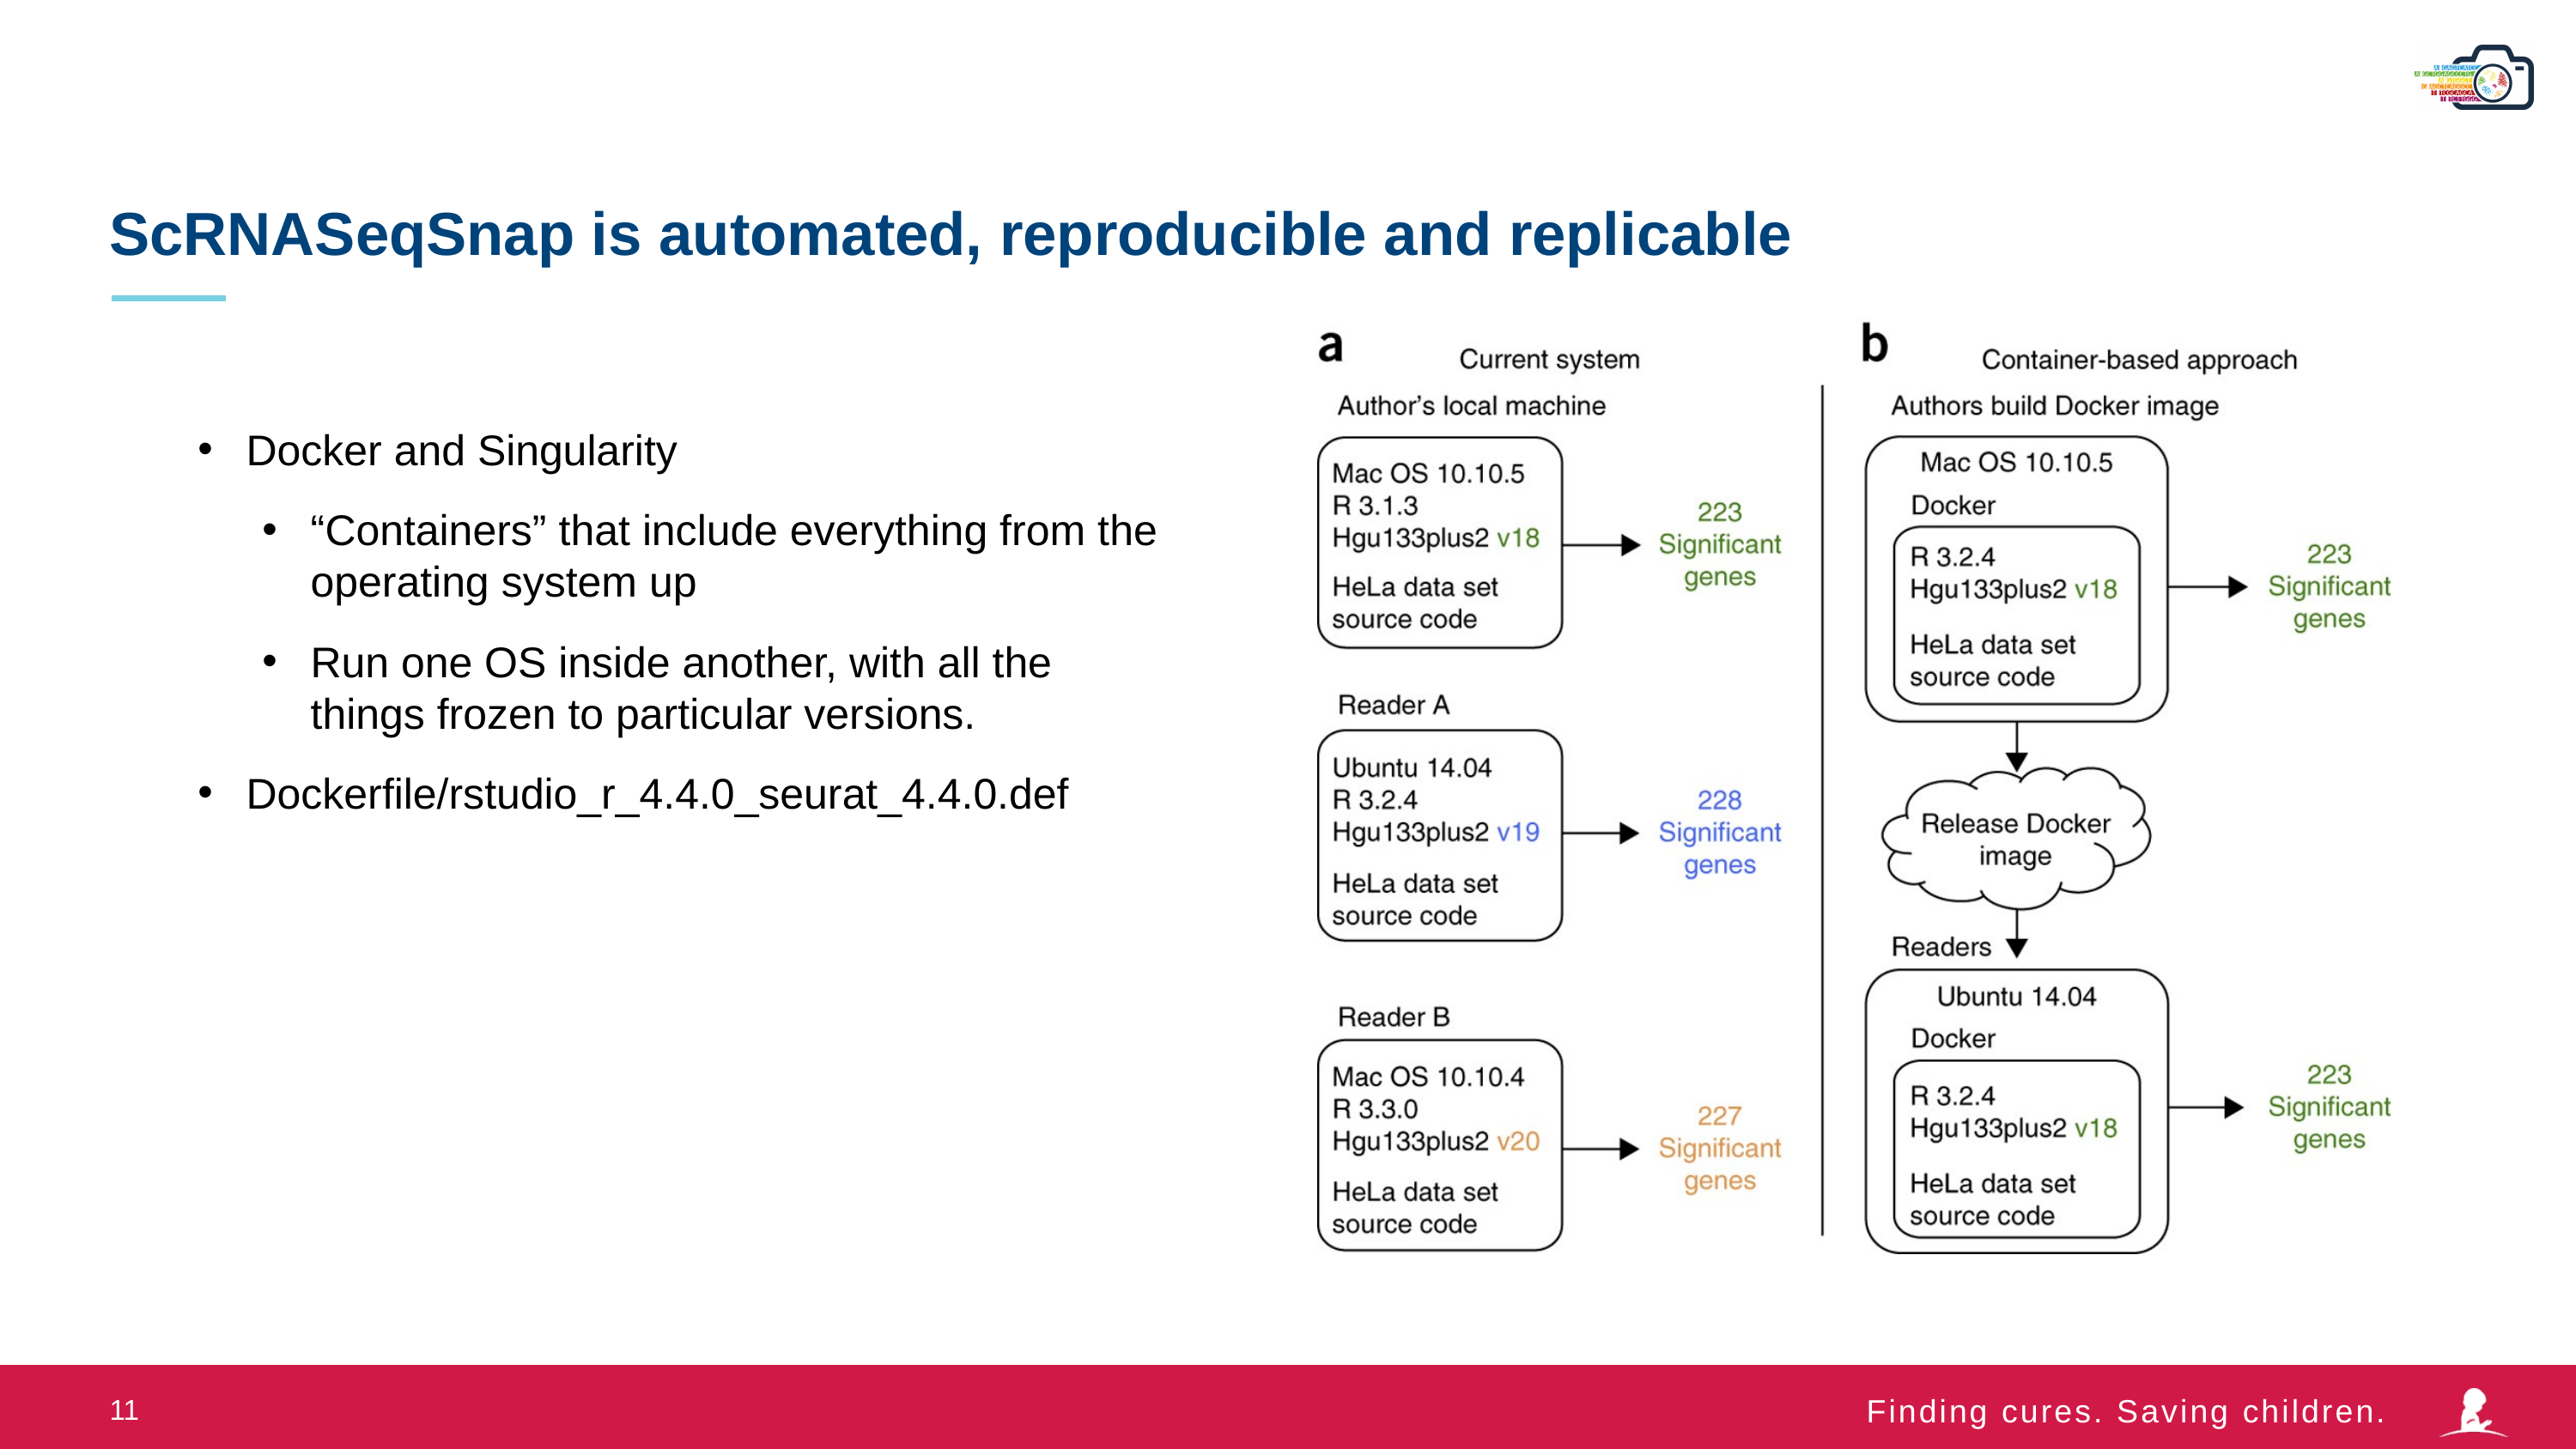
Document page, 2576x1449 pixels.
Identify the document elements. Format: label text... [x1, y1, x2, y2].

picture [1316, 317, 2391, 1254]
text_box Docker and Singularity “Containers” that include everything from the operating system up Run one OS inside another, with all the things frozen to particular versions. Dockerfile/rstudio_r_4.4.0_seurat_4.4.0.def [185, 416, 1182, 824]
title ScRNASeqSnap is automated, reproducible and replicable [96, 77, 2475, 276]
slide_number 11 [96, 1375, 228, 1442]
picture [2415, 45, 2534, 110]
